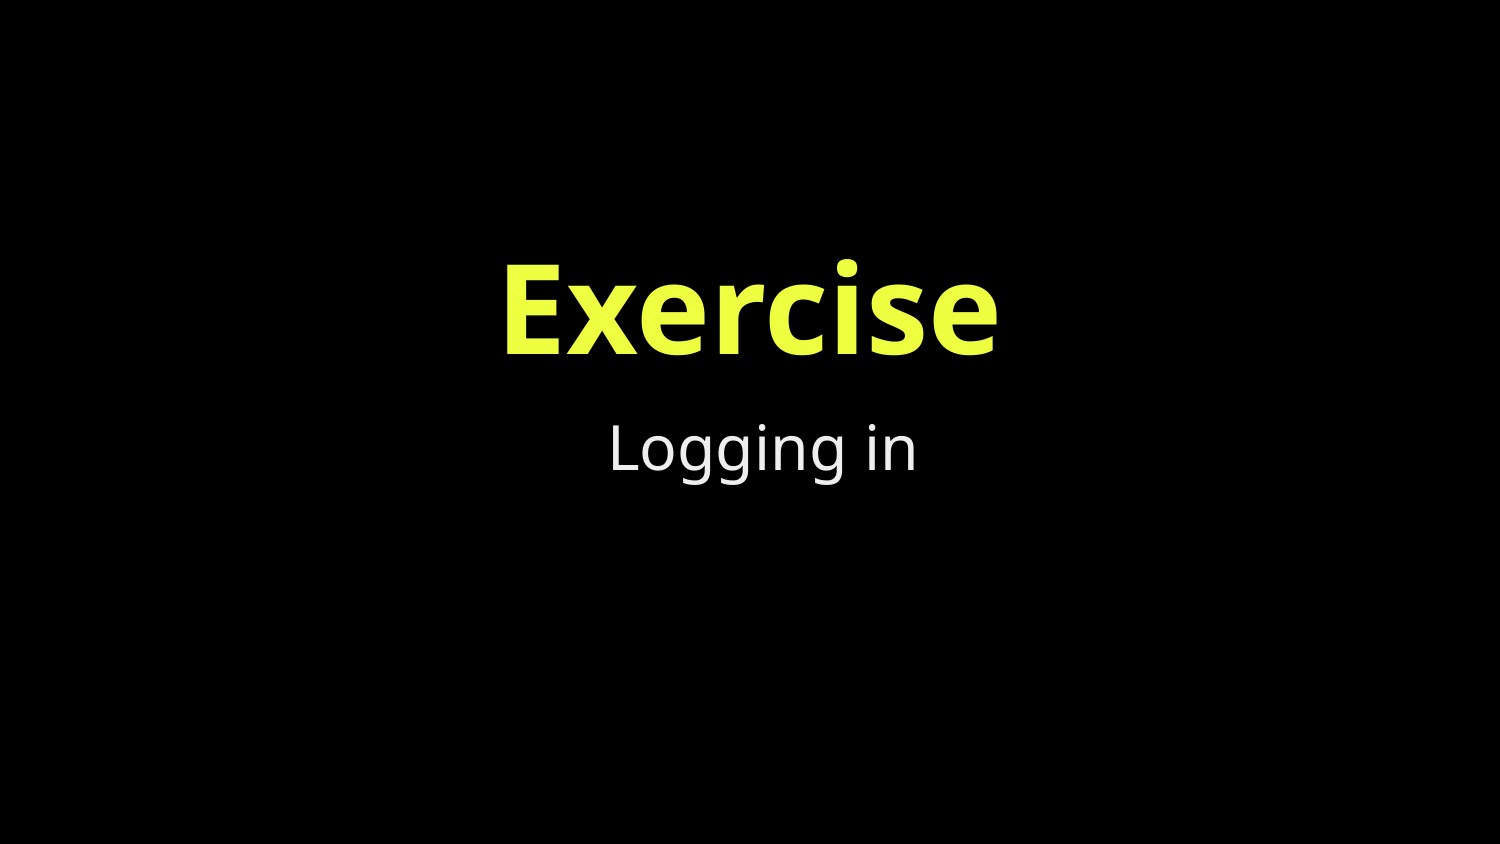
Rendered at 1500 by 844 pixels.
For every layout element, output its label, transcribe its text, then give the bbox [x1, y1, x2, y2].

subtitle Logging in [481, 381, 1045, 464]
